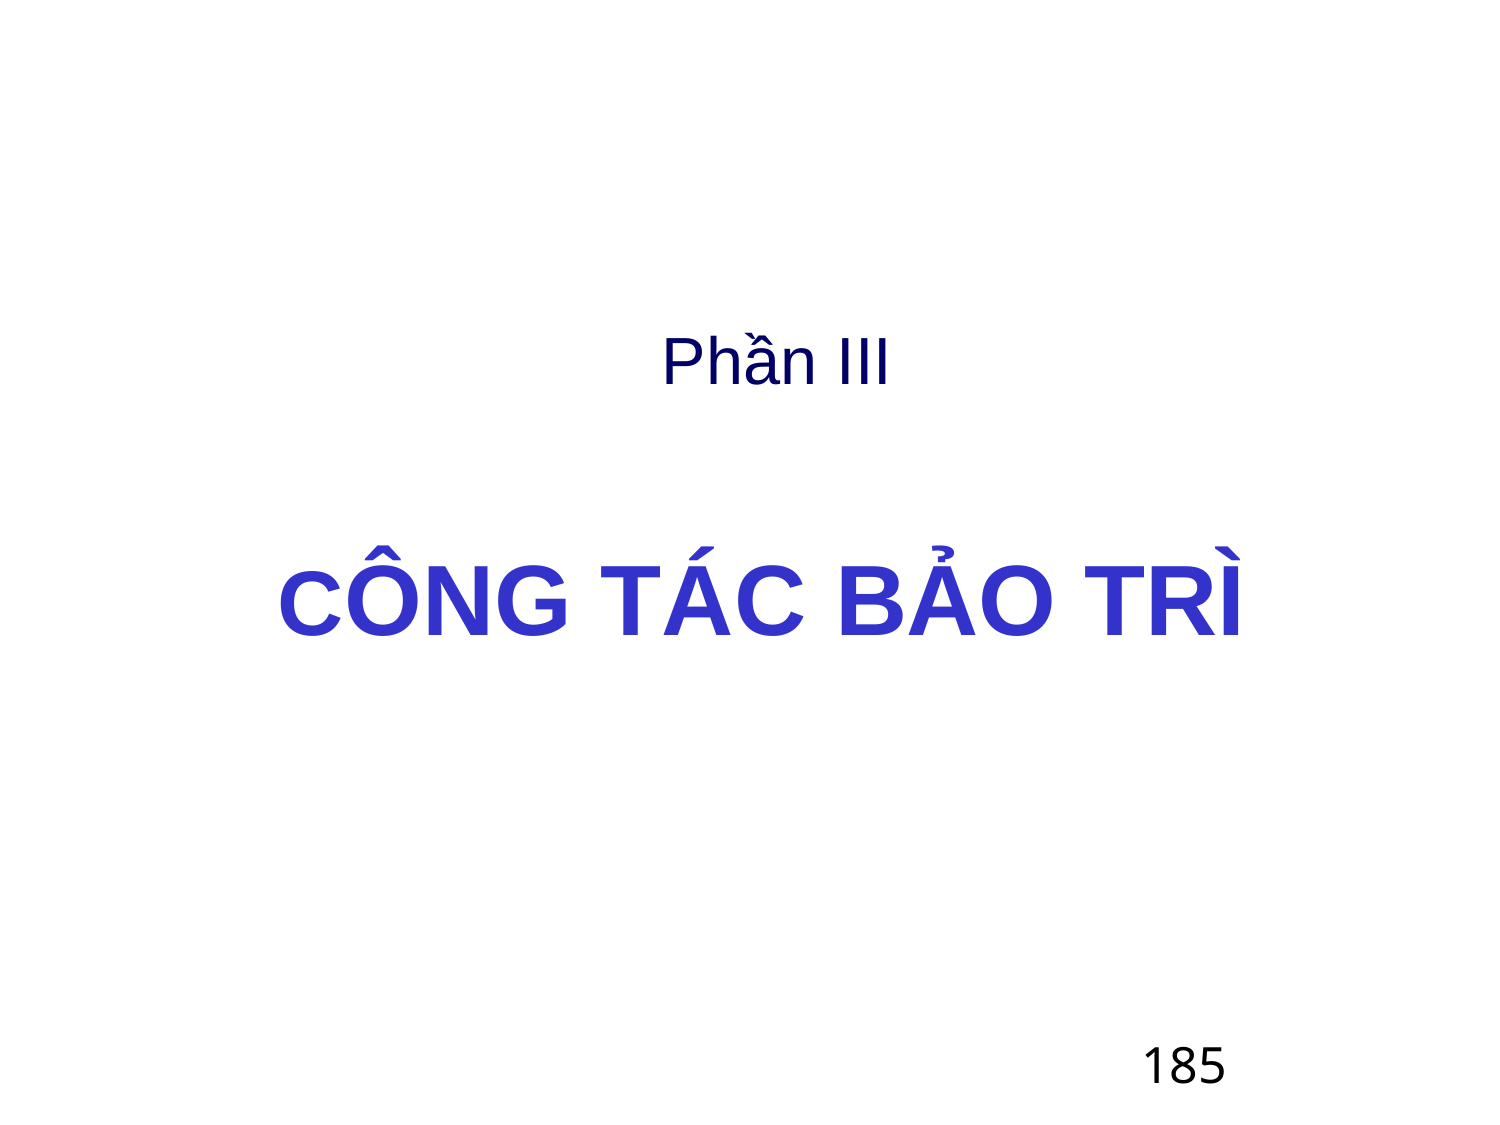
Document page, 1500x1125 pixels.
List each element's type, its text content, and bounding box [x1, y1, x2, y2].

text_box 185 [1134, 1031, 1228, 1103]
text_box CÔNG TÁC BẢO TRÌ [275, 532, 1249, 655]
text_box Phần III [658, 315, 893, 398]
